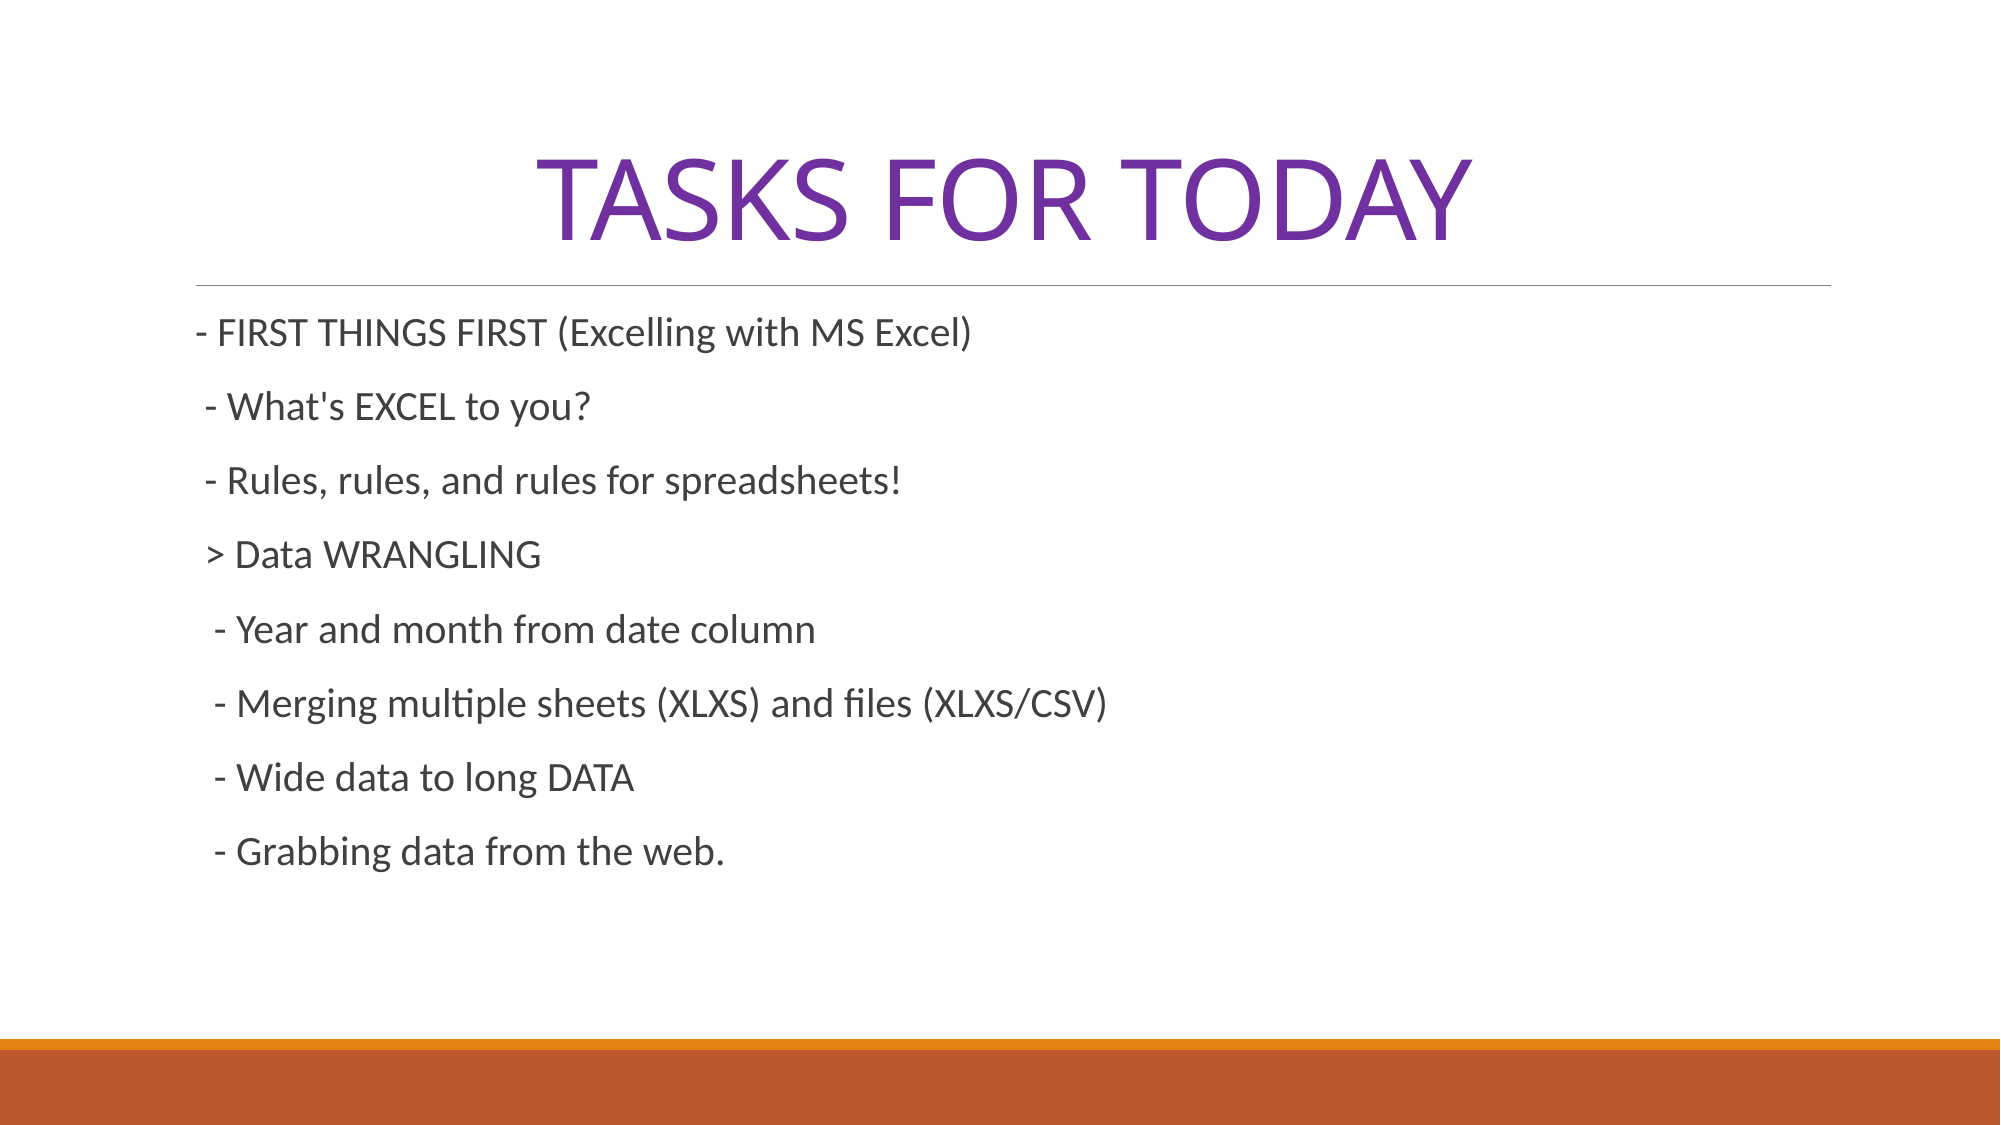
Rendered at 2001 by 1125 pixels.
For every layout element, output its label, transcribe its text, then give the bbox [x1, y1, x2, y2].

title TASKS FOR TODAY [180, 68, 1830, 271]
list - FIRST THINGS FIRST (Excelling with MS Excel) - What's EXCEL to you? - Rules, rules, and rules for spreadsheets! > Data WRANGLING - Year and month from date column - Merging multiple sheets (XLXS) and files (XLXS/CSV) - Wide data to long DATA - Grabbing data from the web. [180, 302, 1830, 1041]
